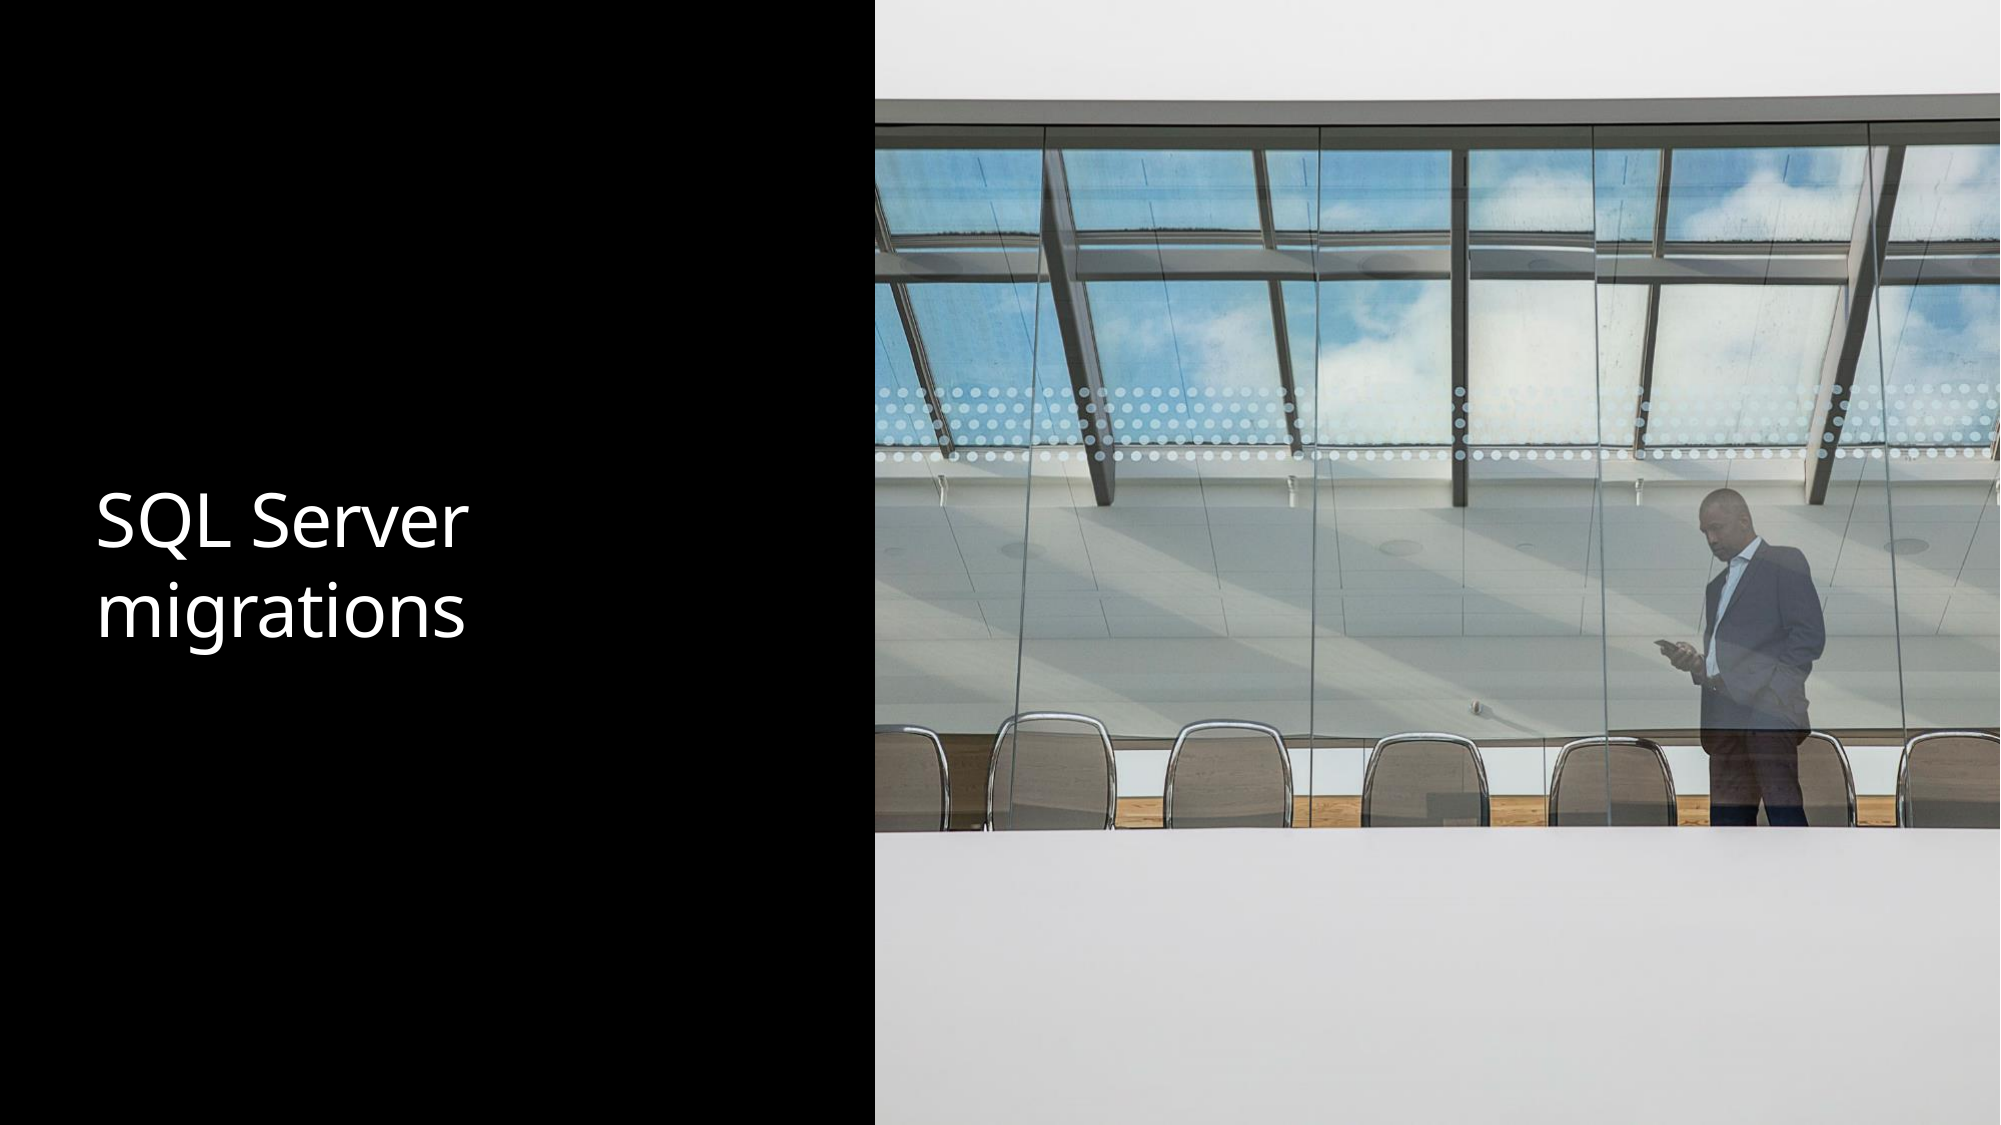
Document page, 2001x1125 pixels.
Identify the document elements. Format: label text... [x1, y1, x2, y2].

picture [874, 0, 2000, 1125]
title SQL Server migrations [95, 517, 779, 608]
